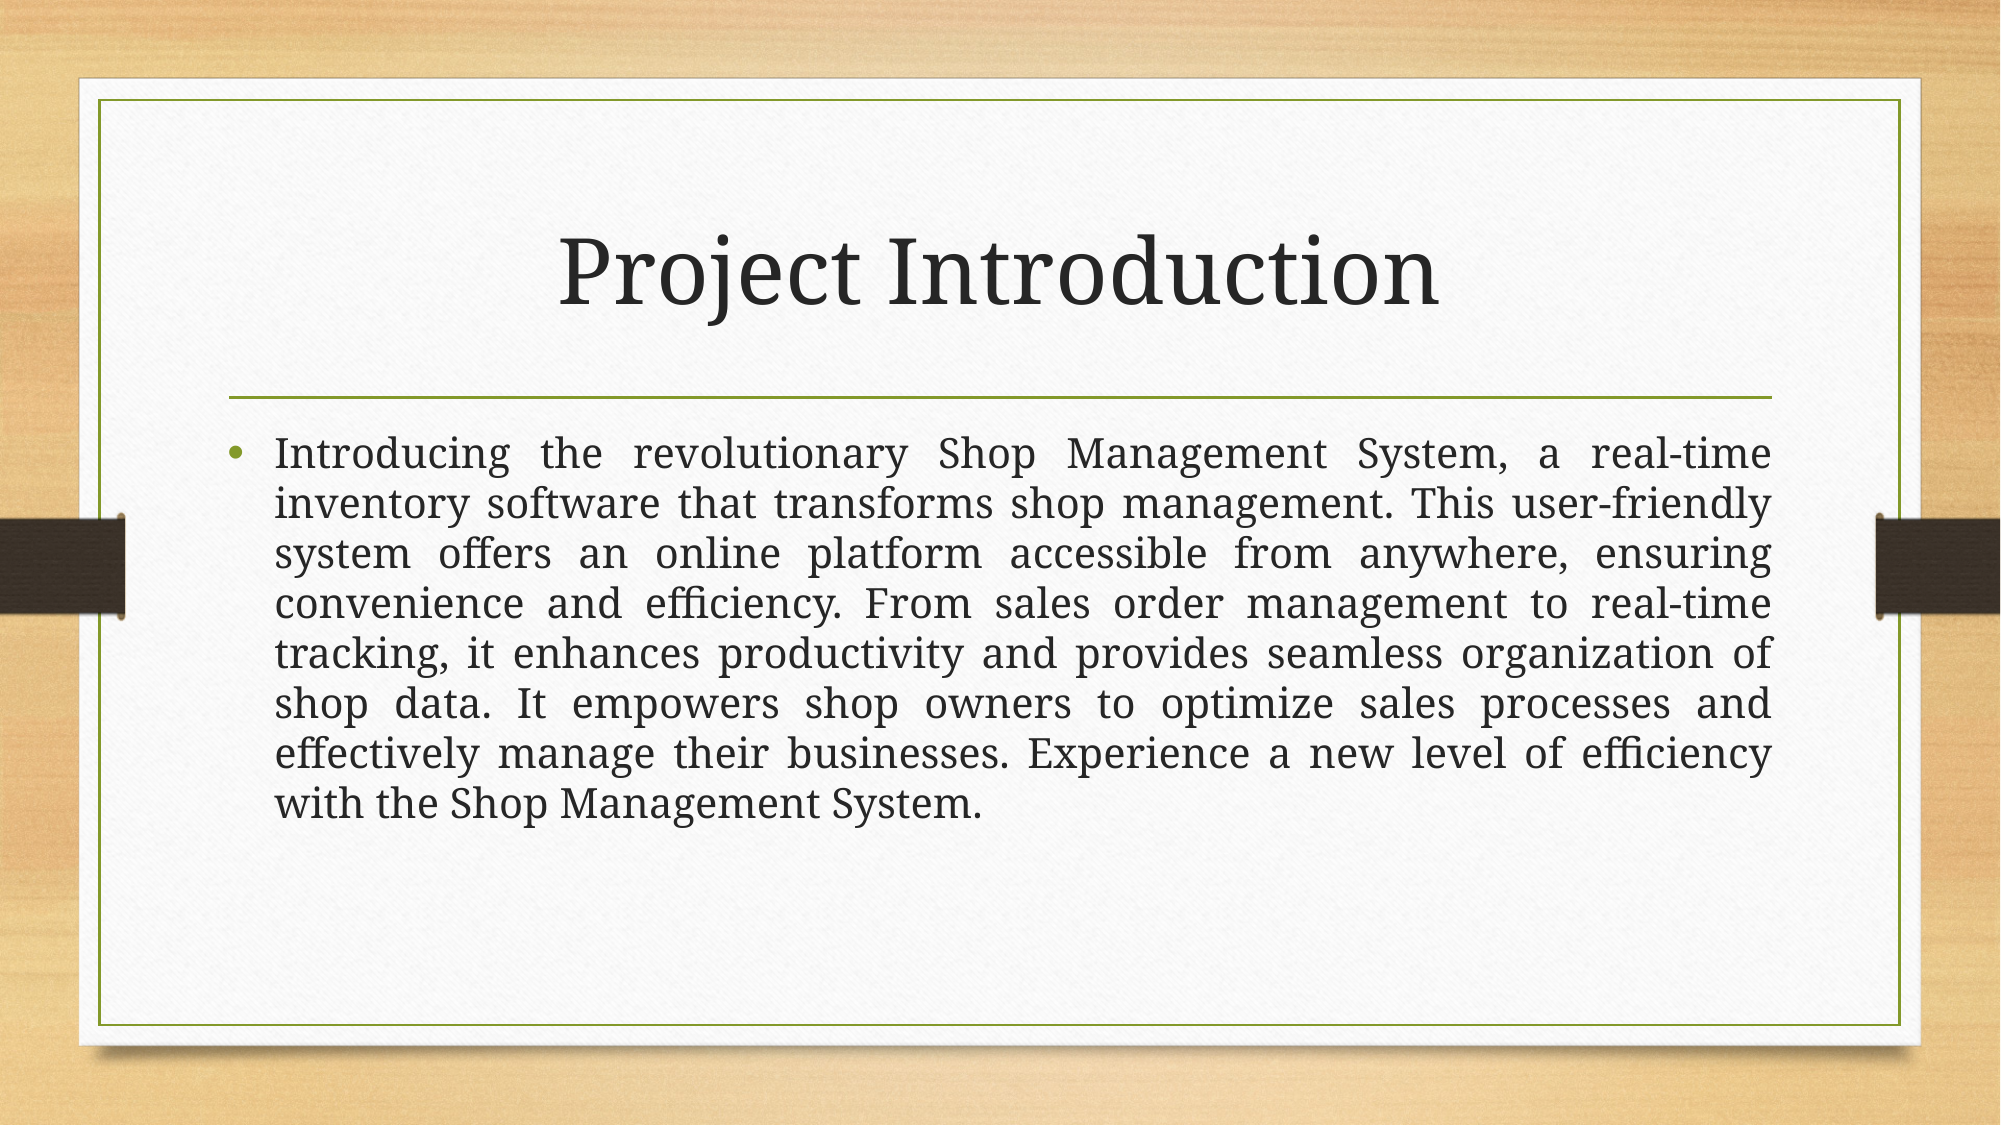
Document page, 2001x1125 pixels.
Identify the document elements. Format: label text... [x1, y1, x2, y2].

title Project Introduction [212, 161, 1788, 375]
picture [0, 0, 2001, 1125]
list Introducing the revolutionary Shop Management System, a real-time inventory software that transforms shop management. This user-friendly system offers an online platform accessible from anywhere, ensuring convenience and efficiency. From sales order management to real-time tracking, it enhances productivity and provides seamless organization of shop data. It empowers shop owners to optimize sales processes and effectively manage their businesses. Experience a new level of efficiency with the Shop Management System. [212, 419, 1788, 964]
